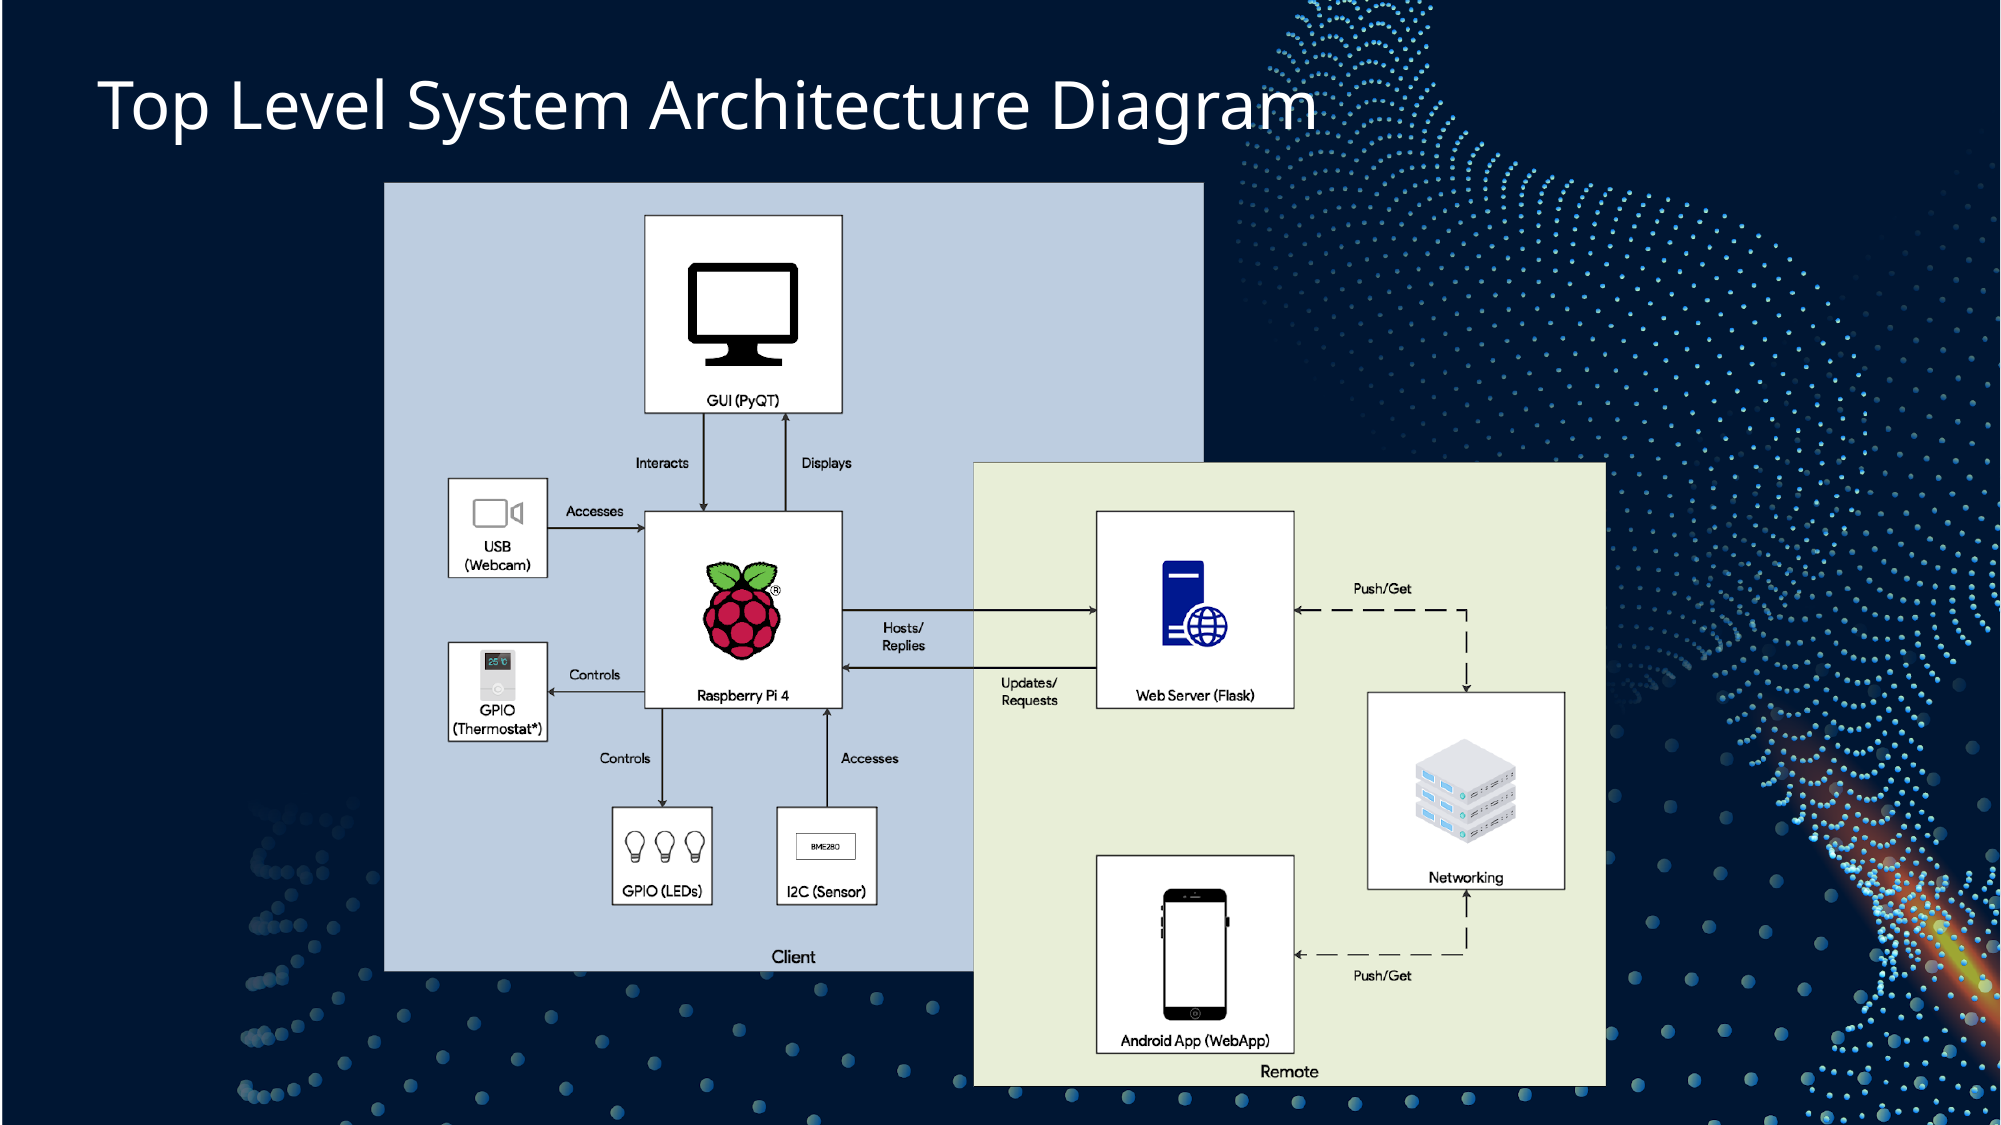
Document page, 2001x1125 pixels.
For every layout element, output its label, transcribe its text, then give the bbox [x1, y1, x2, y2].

picture [0, 0, 1688, 1125]
picture [1689, 0, 2001, 1125]
title Top Level System Architecture Diagram [82, 47, 1576, 177]
